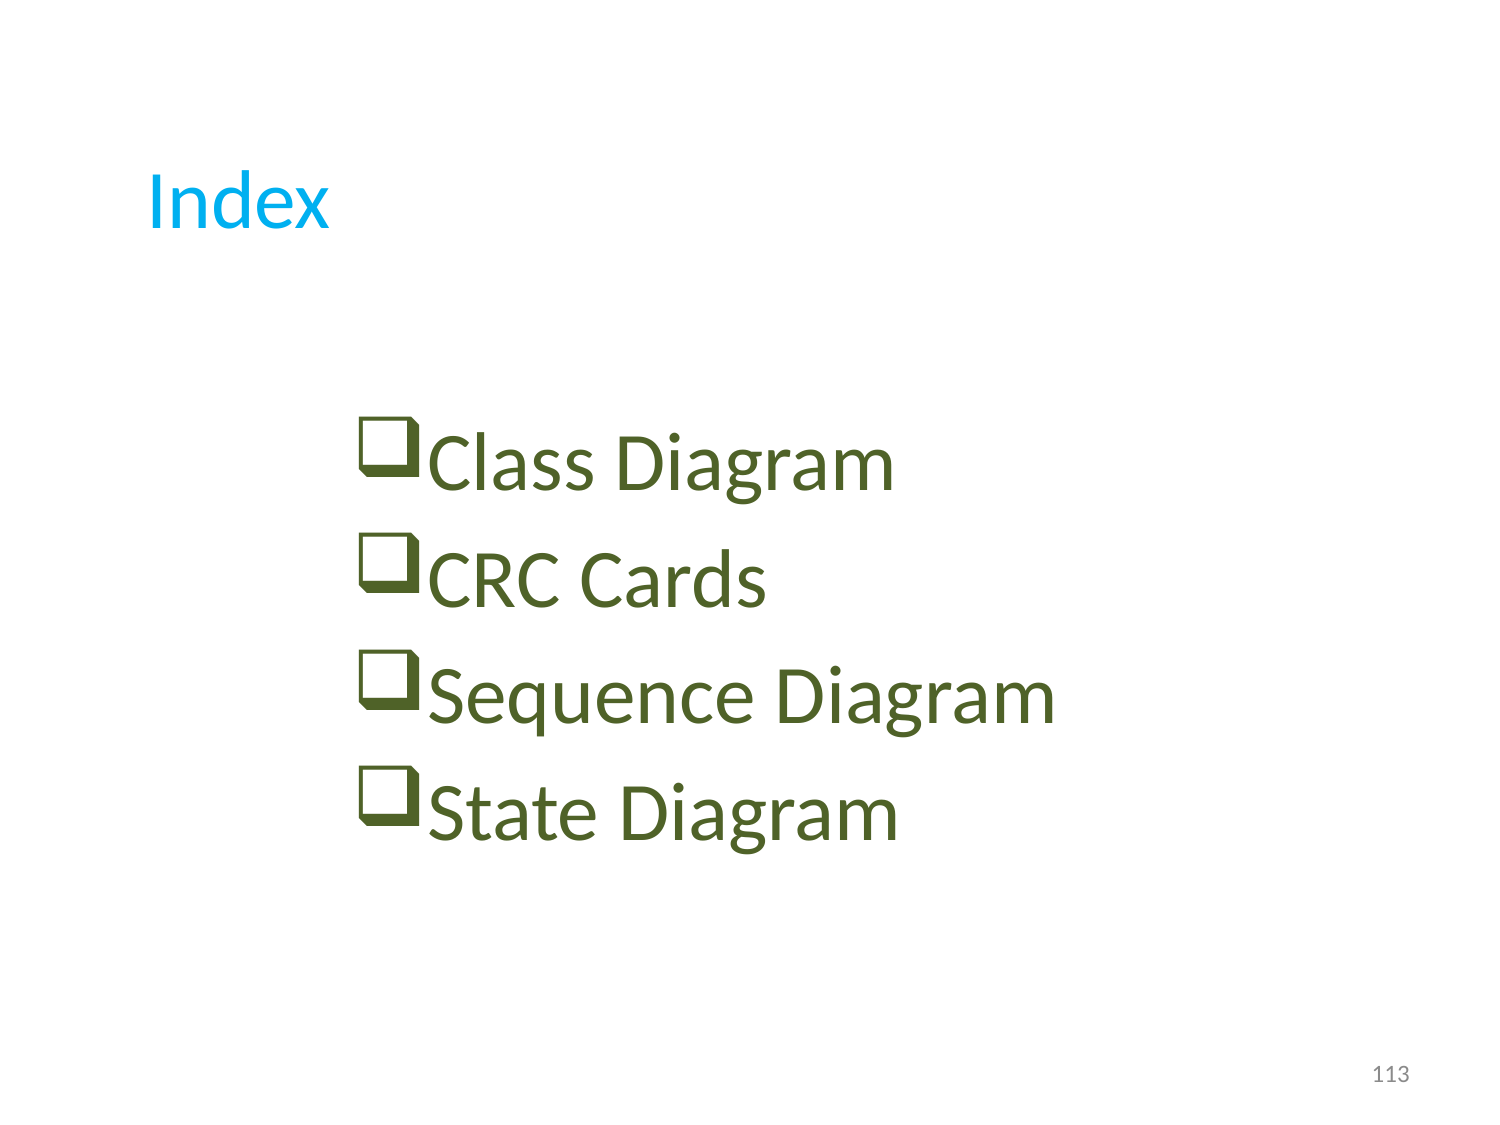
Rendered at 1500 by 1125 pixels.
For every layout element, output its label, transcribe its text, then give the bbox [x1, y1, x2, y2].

slide_number 113 [1074, 1042, 1425, 1103]
list Index [131, 137, 544, 288]
text_box Class Diagram CRC Cards Sequence Diagram State Diagram [337, 399, 1388, 1075]
